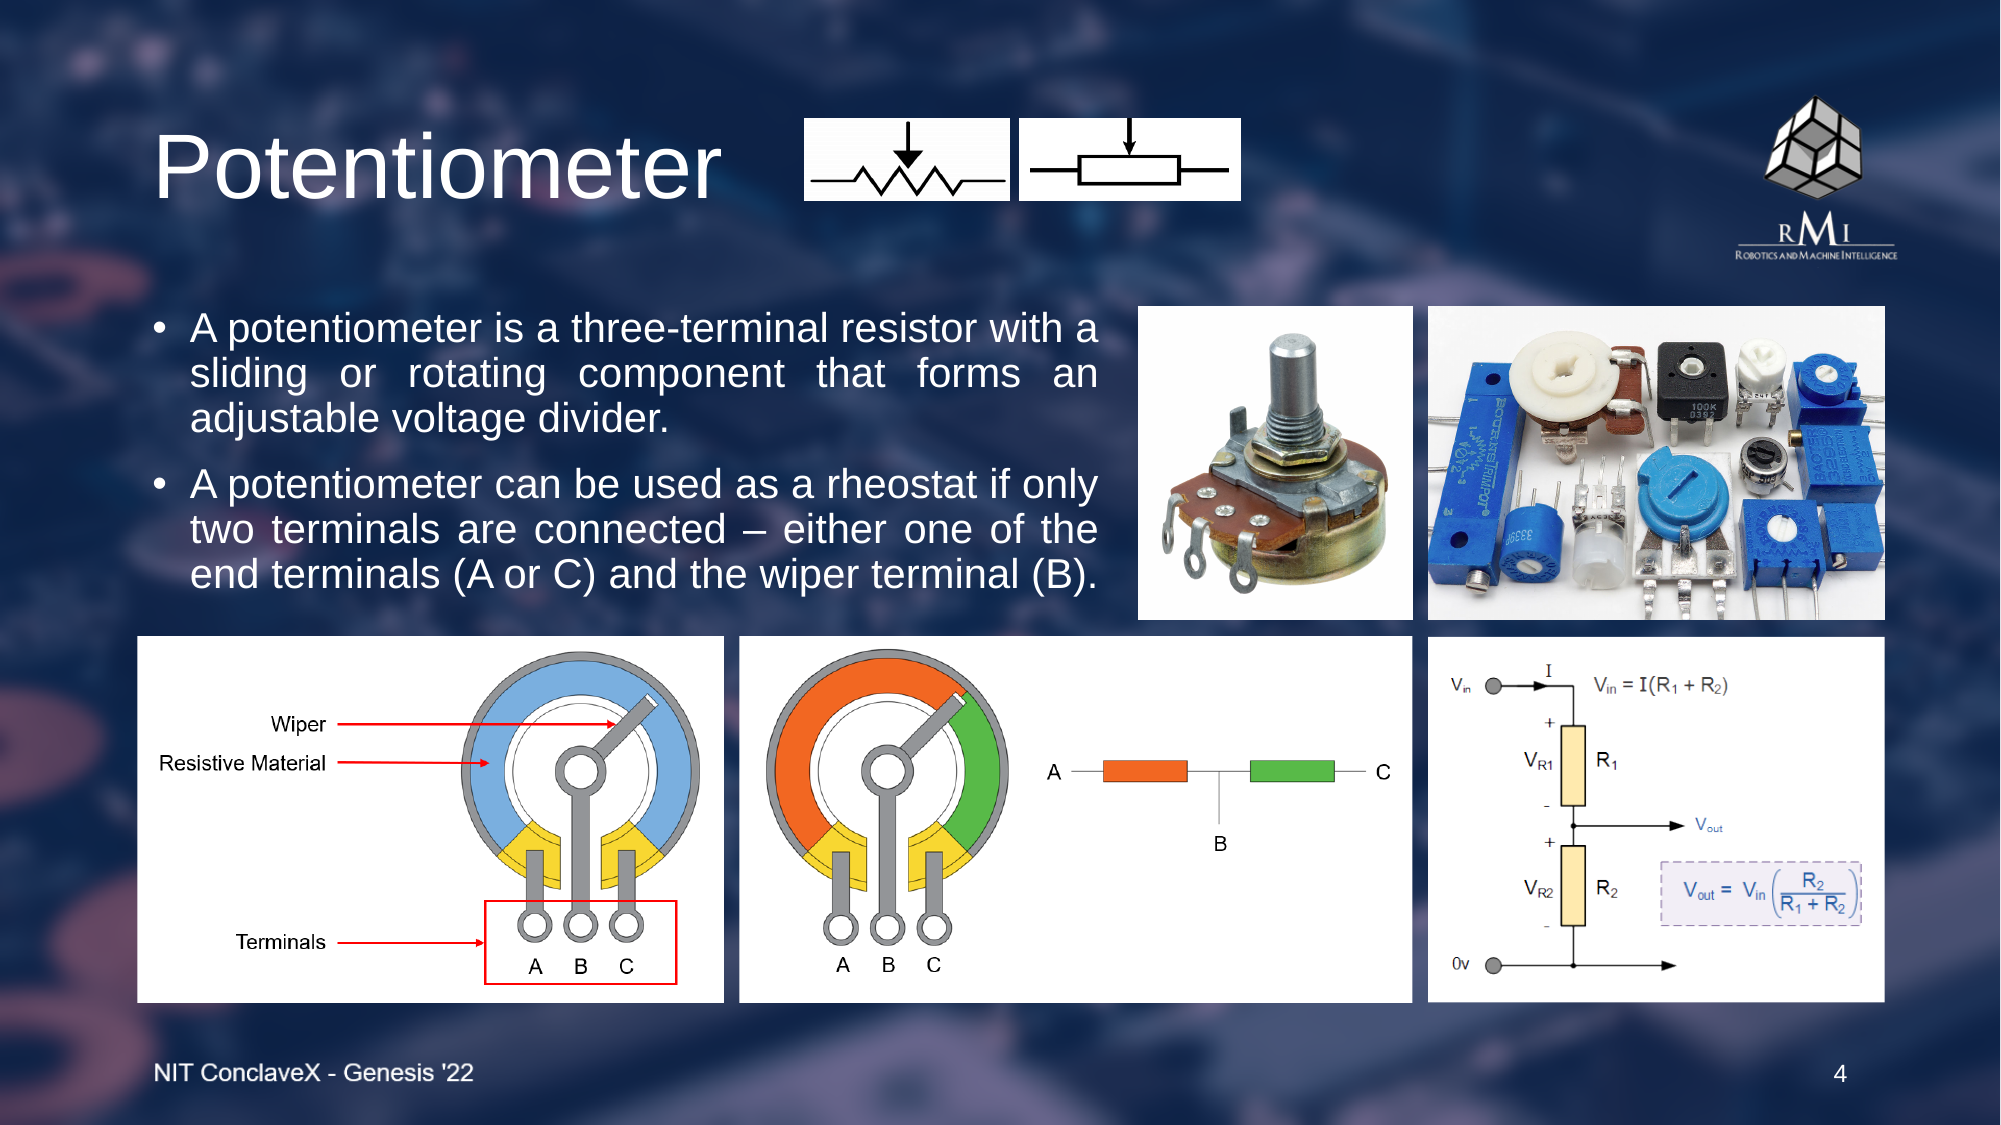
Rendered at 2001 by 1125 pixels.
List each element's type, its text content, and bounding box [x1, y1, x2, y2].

list A potentiometer is a three-terminal resistor with a sliding or rotating component that forms an adjustable voltage divider. A potentiometer can be used as a rheostat if only two terminals are connected – either one of the end terminals (A or C) and the wiper terminal (B). [137, 299, 1115, 642]
slide_number 4 [1412, 1042, 1863, 1103]
title Potentiometer [137, 59, 1863, 278]
picture [0, 0, 2001, 1125]
text_box [1427, 636, 1886, 1003]
